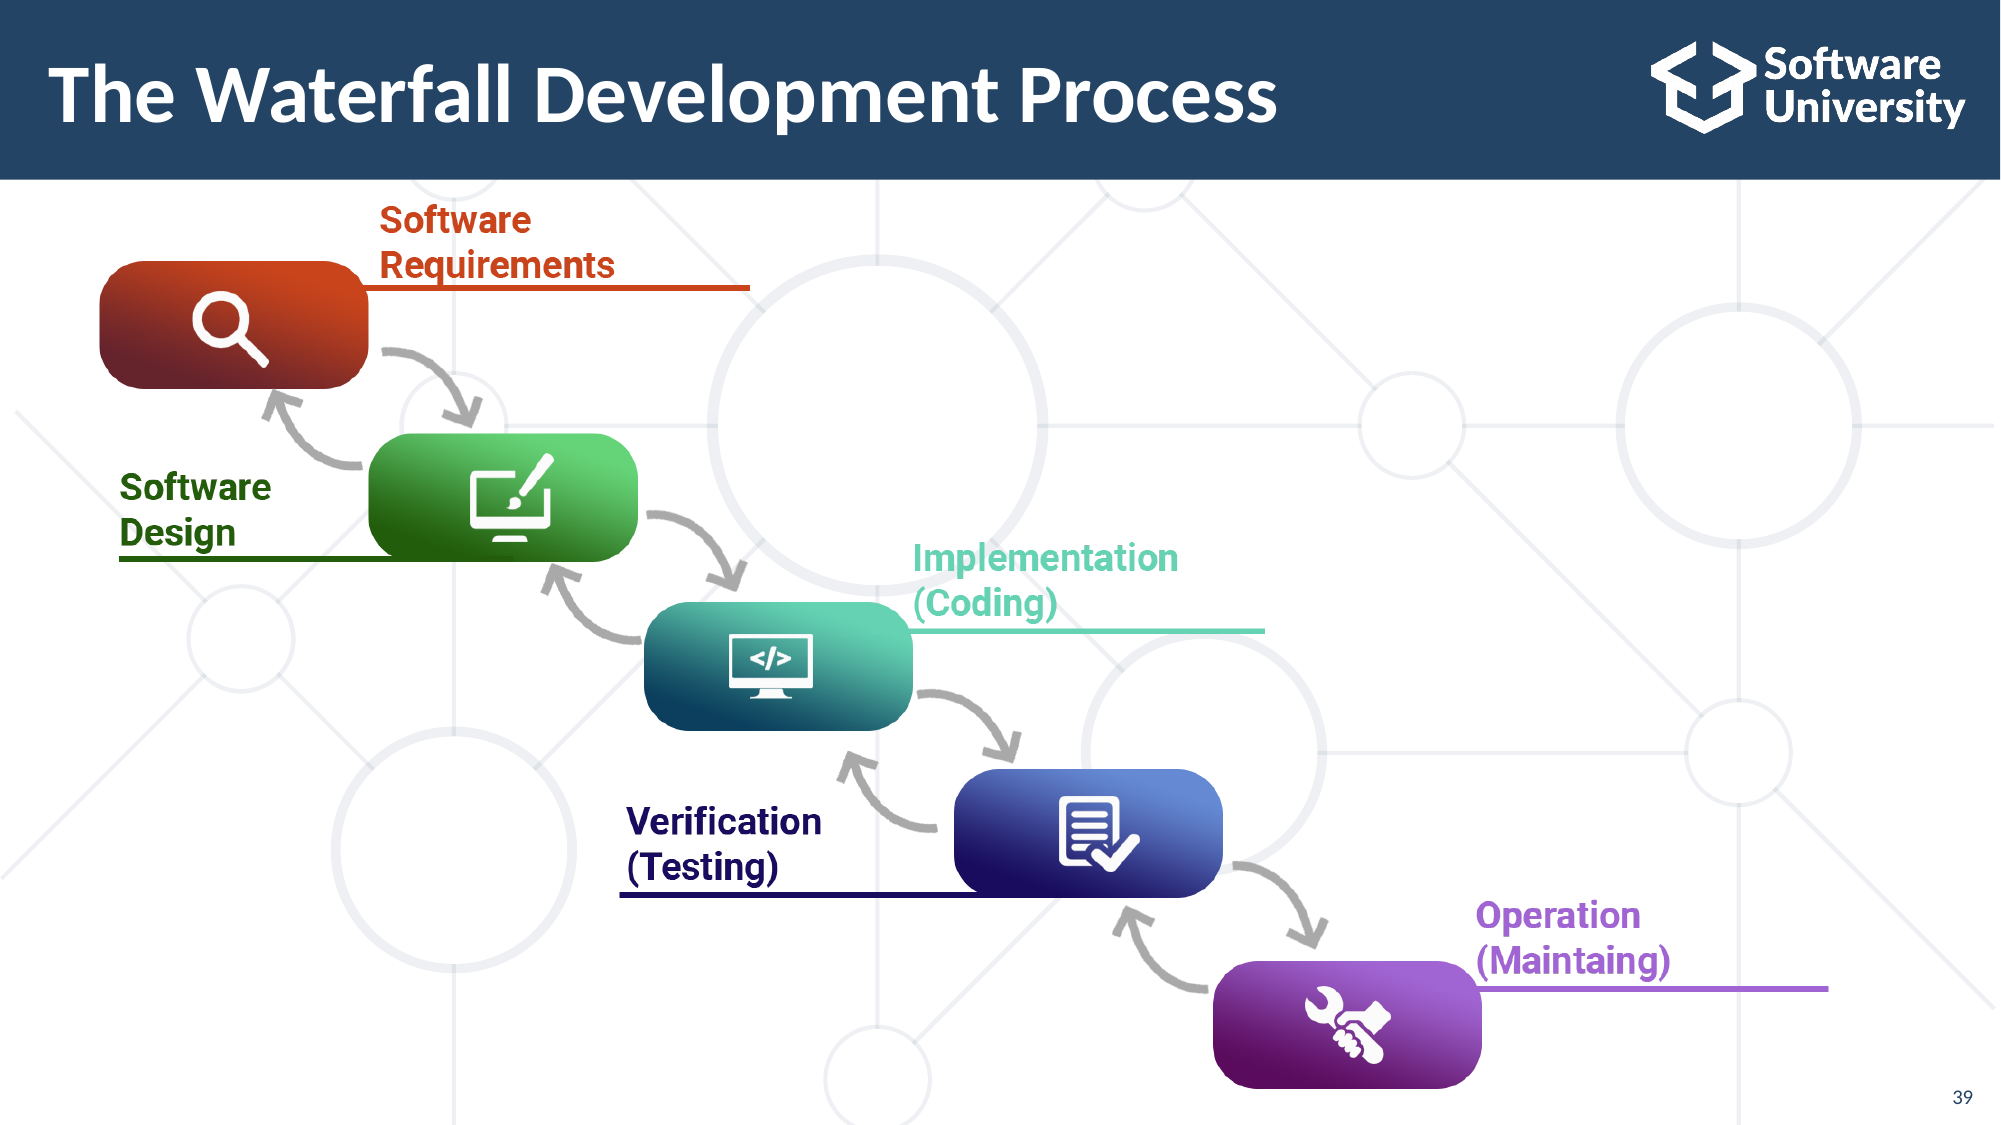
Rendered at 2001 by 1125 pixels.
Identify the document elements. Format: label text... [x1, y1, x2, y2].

title The Waterfall Development Process [31, 16, 1625, 162]
picture [1651, 41, 1966, 134]
picture [62, 149, 1876, 1125]
slide_number 39 [1927, 1067, 1989, 1117]
